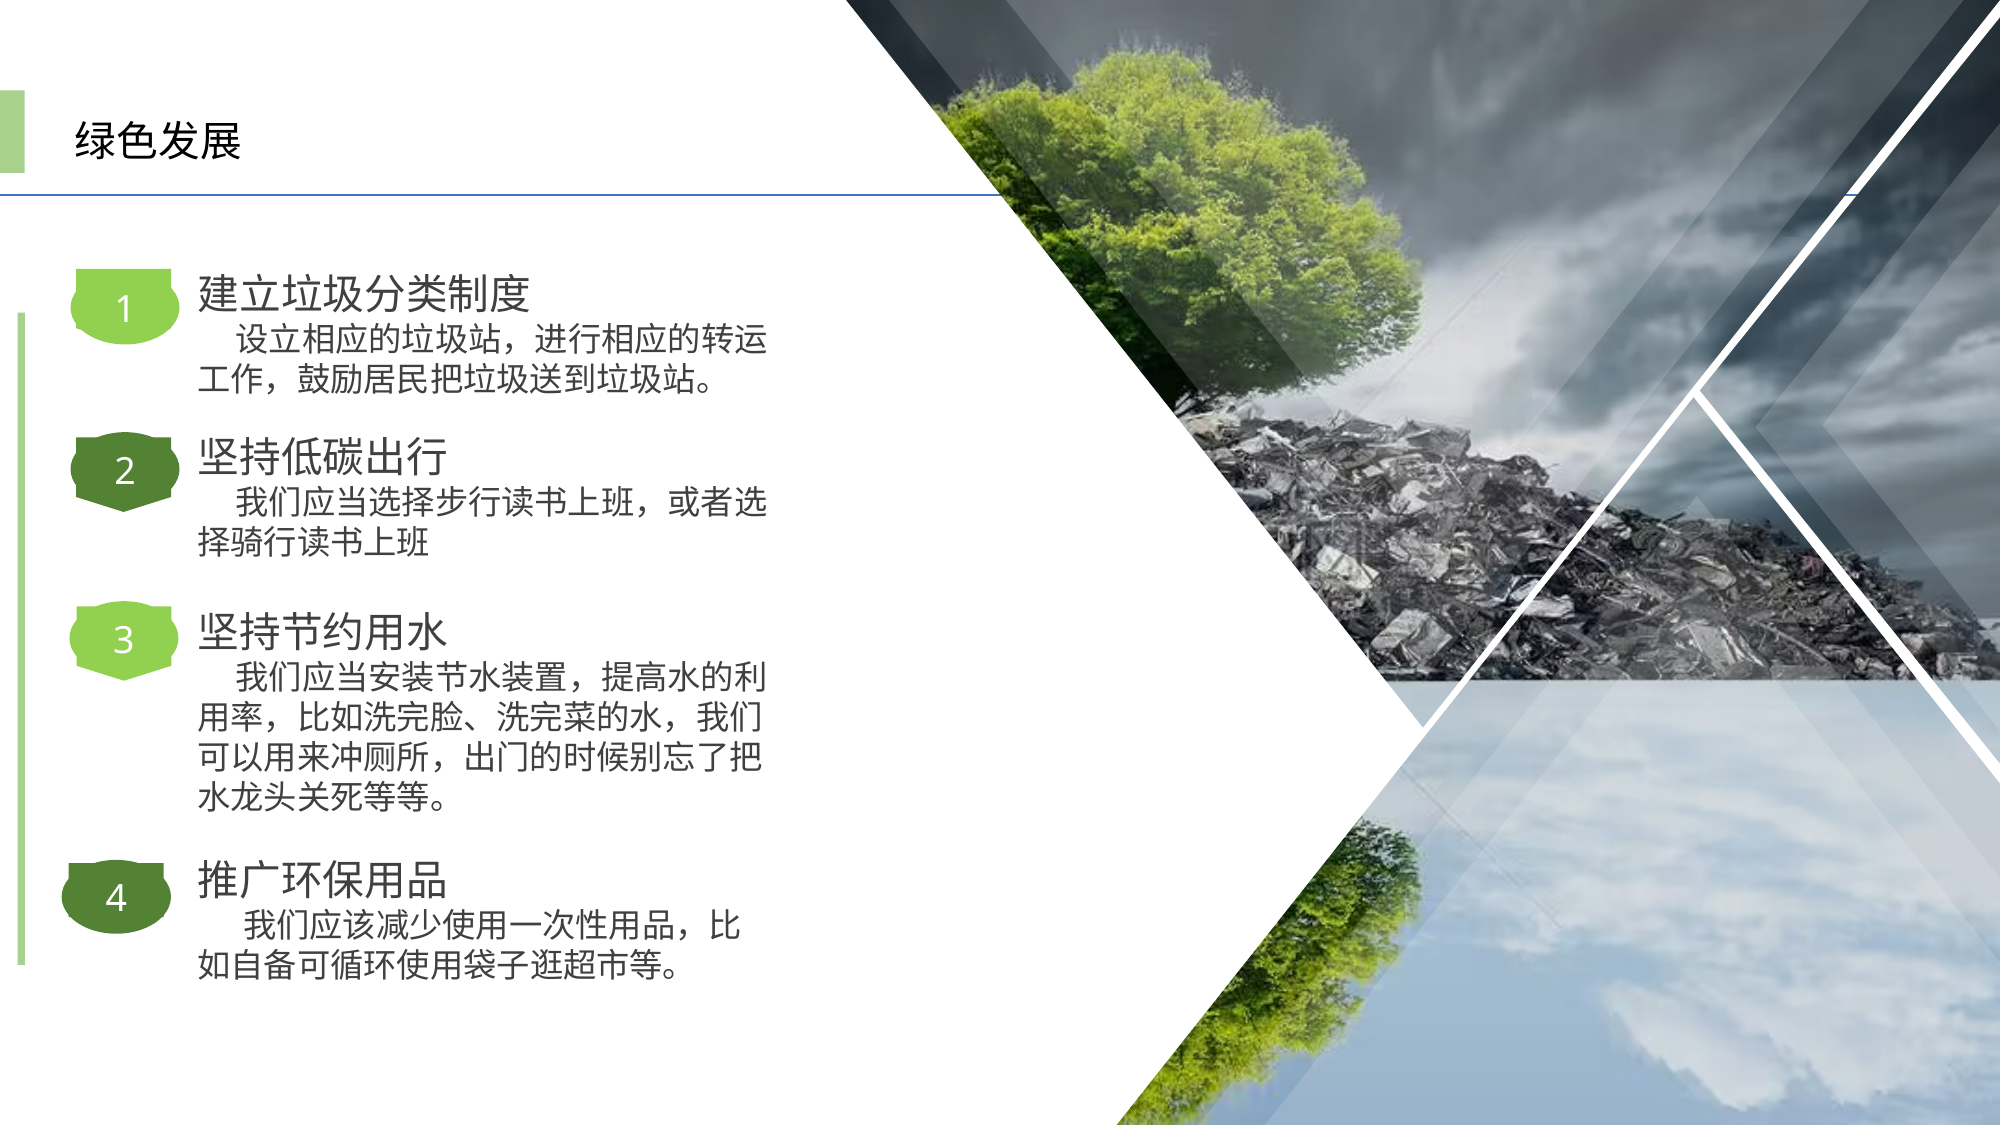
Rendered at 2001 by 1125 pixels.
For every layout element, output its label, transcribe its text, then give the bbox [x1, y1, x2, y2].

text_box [70, 268, 180, 345]
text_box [849, 0, 860, 1125]
text_box 坚持节约用水 我们应当安装节水装置，提高水的利用率，比如洗完脸、洗完菜的水，我们可以用来冲厕所，出门的时候别忘了把水龙头关死等等。 [197, 606, 769, 817]
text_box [69, 601, 179, 681]
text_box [860, 0, 2000, 1125]
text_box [61, 859, 171, 934]
text_box 推广环保用品 我们应该减少使用一次性用品，比如自备可循环使用袋子逛超市等。 [197, 854, 769, 984]
text_box 坚持低碳出行 我们应当选择步行读书上班，或者选择骑行读书上班 [197, 431, 769, 562]
text_box 绿色发展 [59, 107, 298, 173]
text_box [845, 0, 849, 1125]
text_box [17, 312, 26, 966]
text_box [70, 432, 180, 512]
text_box [0, 89, 26, 174]
text_box 建立垃圾分类制度 设立相应的垃圾站，进行相应的转运工作，鼓励居民把垃圾送到垃圾站。 [197, 267, 769, 398]
